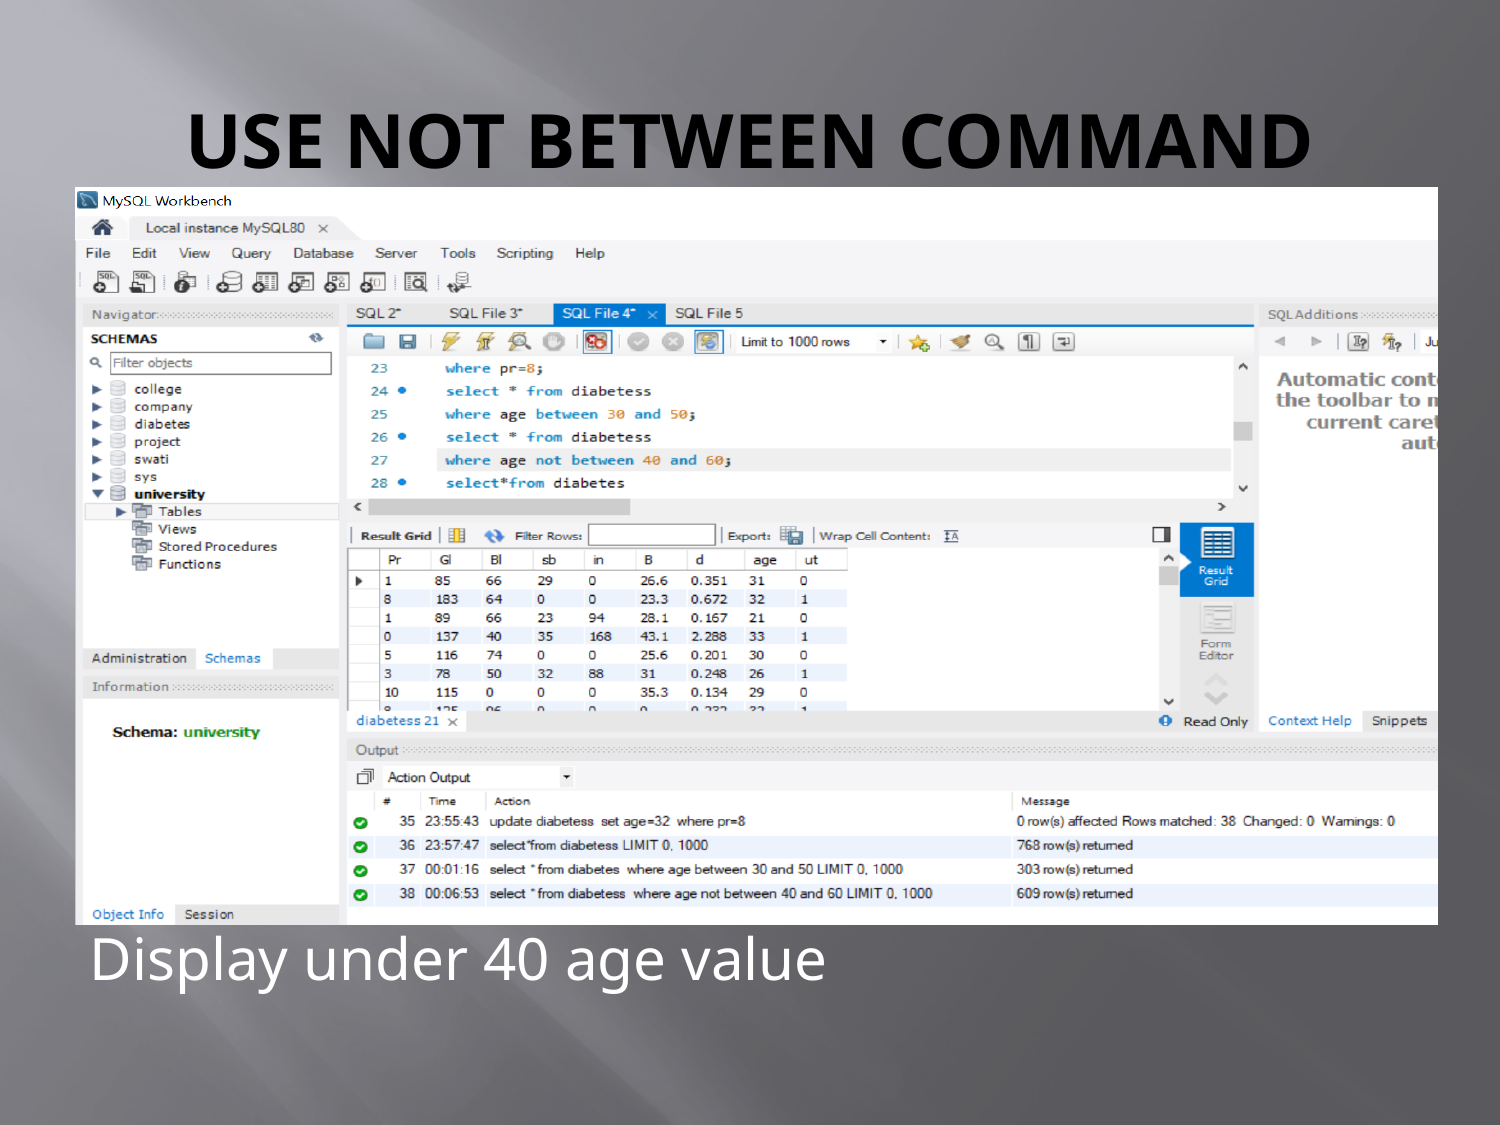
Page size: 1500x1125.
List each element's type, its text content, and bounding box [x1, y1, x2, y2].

list Display under 40 age value [75, 926, 1425, 1035]
picture [74, 187, 1438, 926]
title USE NOT BETWEEN COMMAND [75, 45, 1425, 187]
